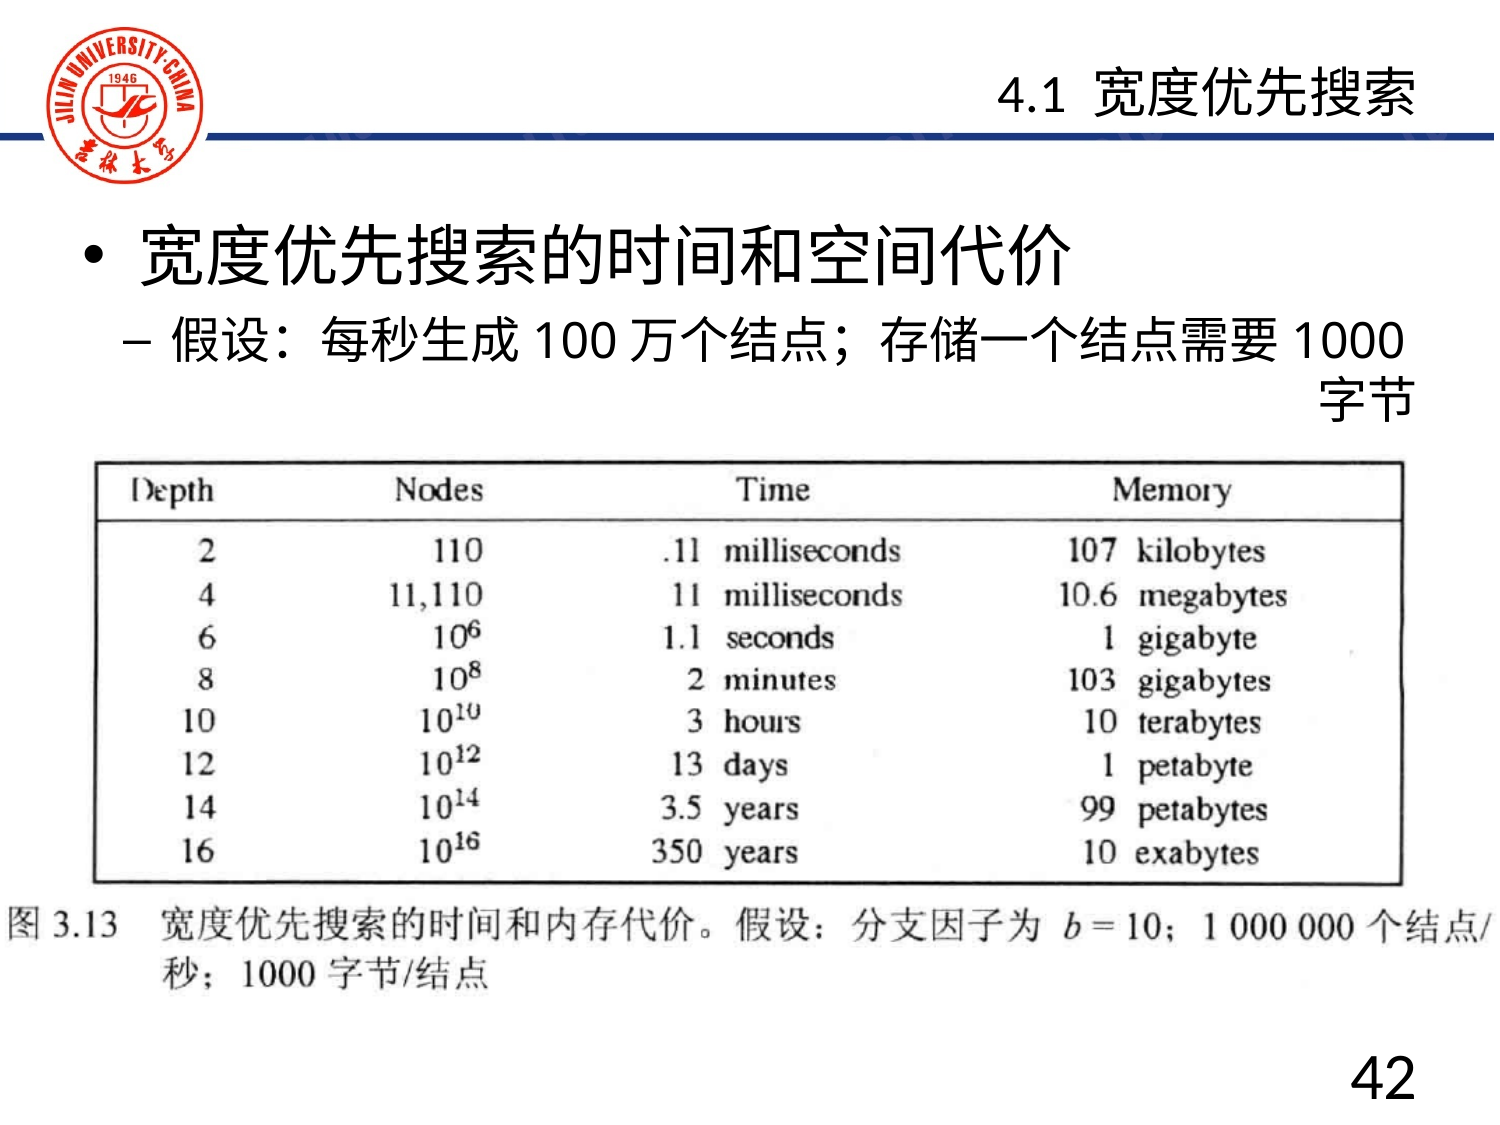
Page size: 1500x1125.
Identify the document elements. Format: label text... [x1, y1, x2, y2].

slide_number 42 [1329, 1026, 1426, 1120]
title 4.1 宽度优先搜索 [74, 44, 1426, 138]
picture [0, 0, 1499, 1125]
list 宽度优先搜索的时间和空间代价 假设：每秒生成100万个结点；存储一个结点需要1000字节 [74, 205, 1426, 453]
